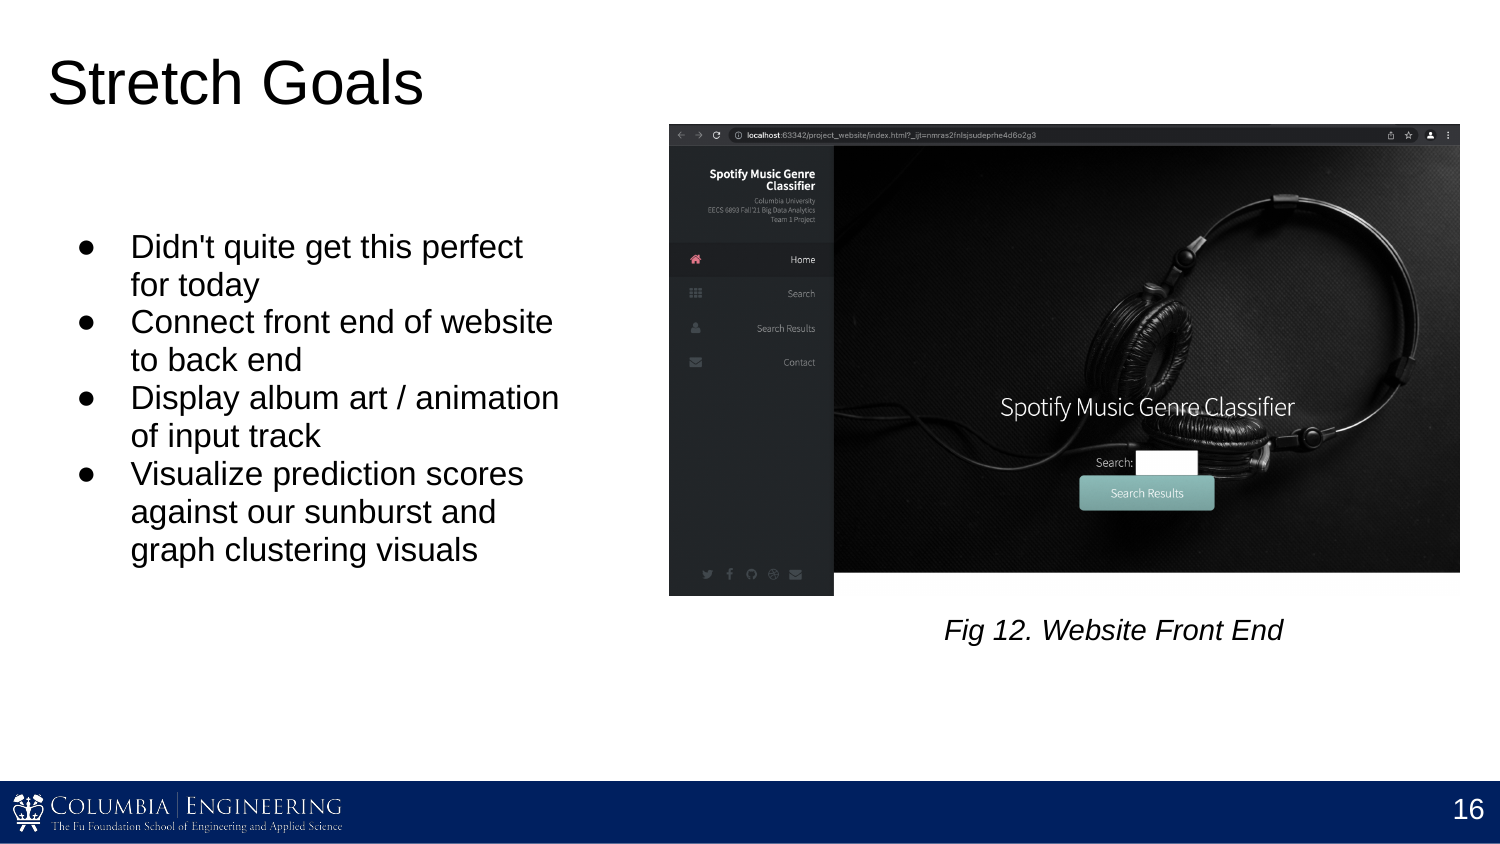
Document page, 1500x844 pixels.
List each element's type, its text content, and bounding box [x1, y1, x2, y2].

title Stretch Goals [32, 10, 1415, 125]
picture [669, 124, 1460, 597]
text_box Fig 12. Website Front End [813, 604, 1415, 661]
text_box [0, 780, 1500, 844]
text_box Didn't quite get this perfect for today Connect front end of website to back end Display album art / animation of input track Visualize prediction scores against our sunburst and graph clustering visuals [40, 188, 582, 728]
